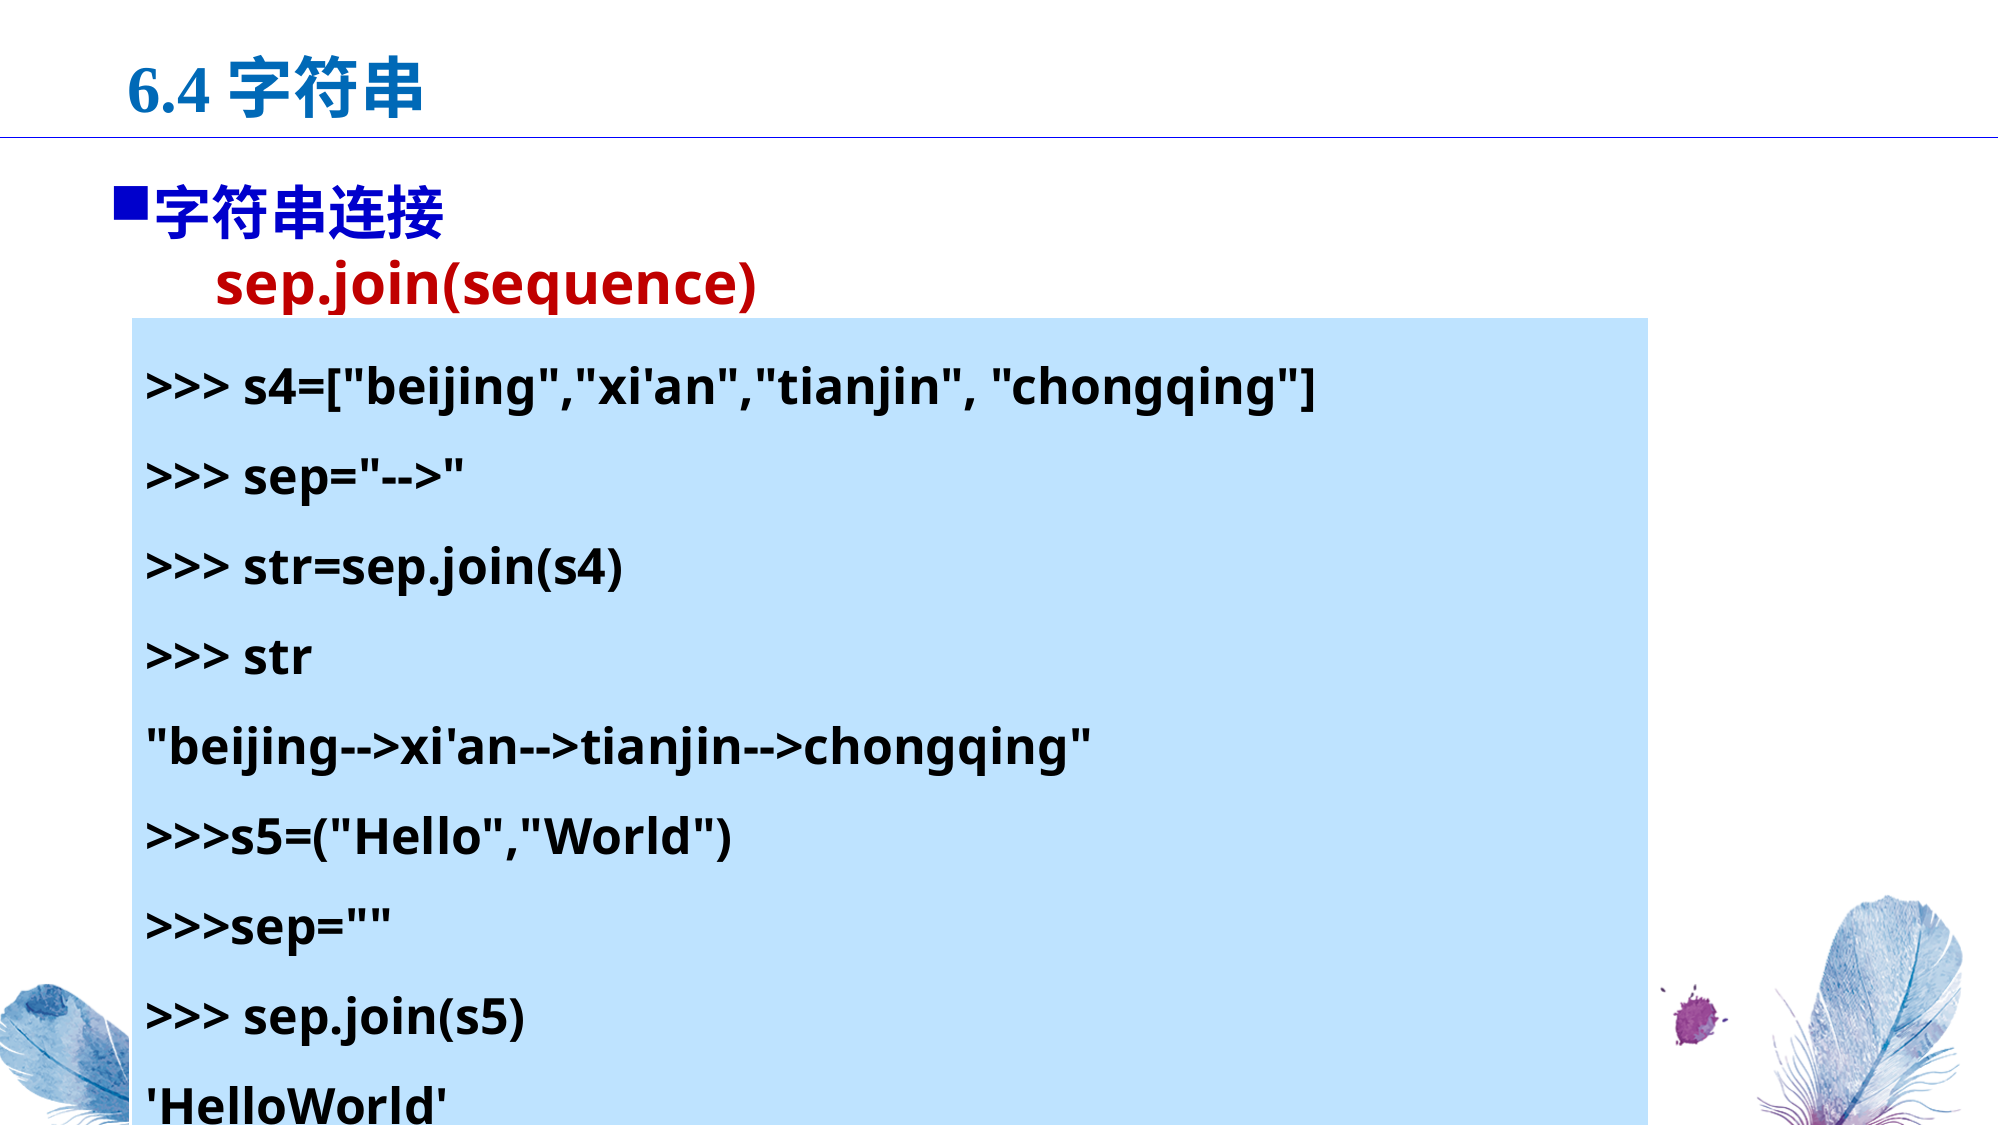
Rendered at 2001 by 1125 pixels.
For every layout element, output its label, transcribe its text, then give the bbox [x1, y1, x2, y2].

text_box >>> s4=["beijing","xi'an","tianjin", "chongqing"] >>> sep="-->" >>> str=sep.join(s4) >>> str "beijing-->xi'an-->tianjin-->chongqing" >>>s5=("Hello","World") >>>sep="" >>> sep.join(s5) 'HelloWorld' [130, 316, 1650, 1125]
text_box 6.4字符串 [112, 37, 501, 134]
text_box 字符串连接 sep.join(sequence) [94, 168, 1075, 324]
picture [1650, 887, 2001, 1125]
picture [0, 887, 130, 1125]
